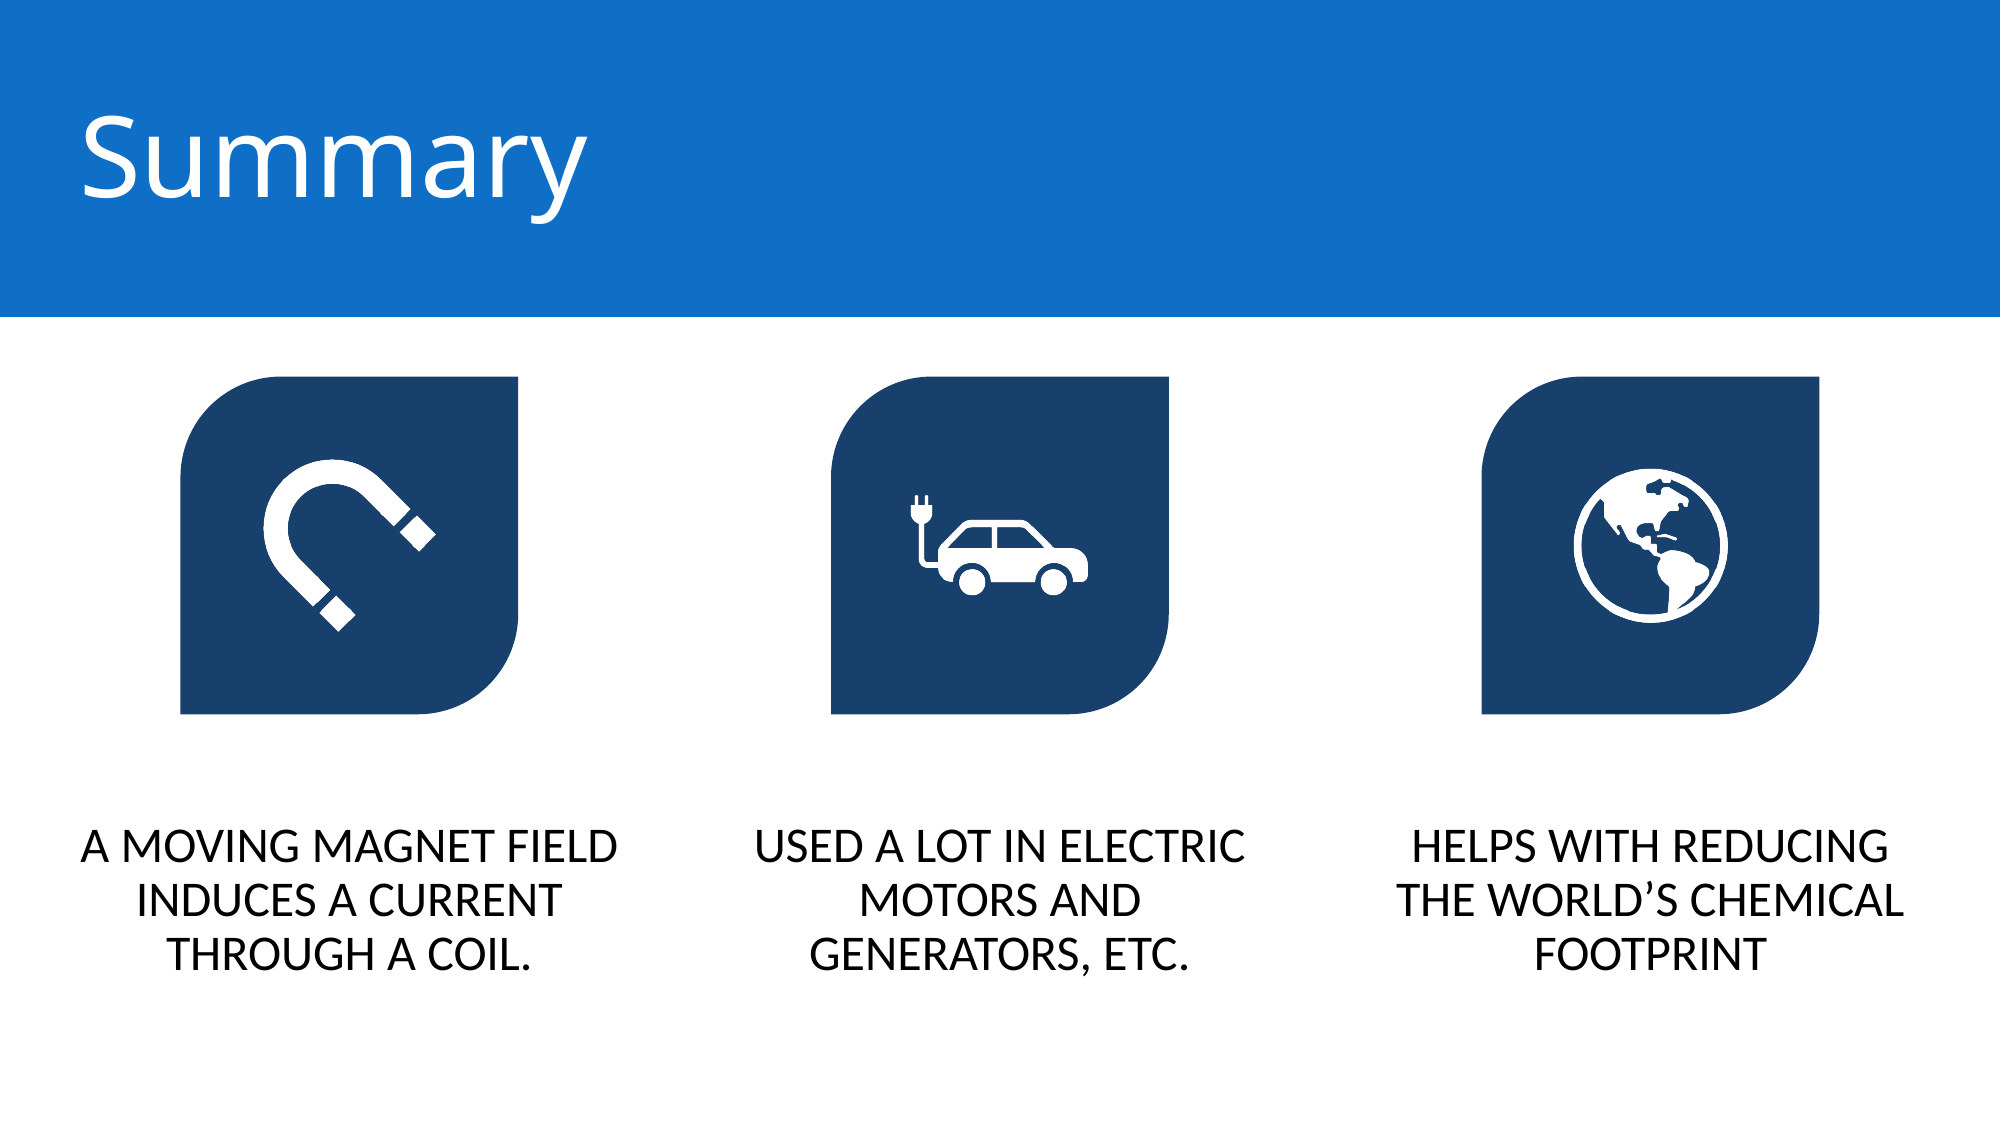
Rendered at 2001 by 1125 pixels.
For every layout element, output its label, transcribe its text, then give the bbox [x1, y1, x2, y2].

text_box [0, 0, 2000, 318]
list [64, 324, 1936, 1038]
title Summary [64, 52, 1936, 271]
